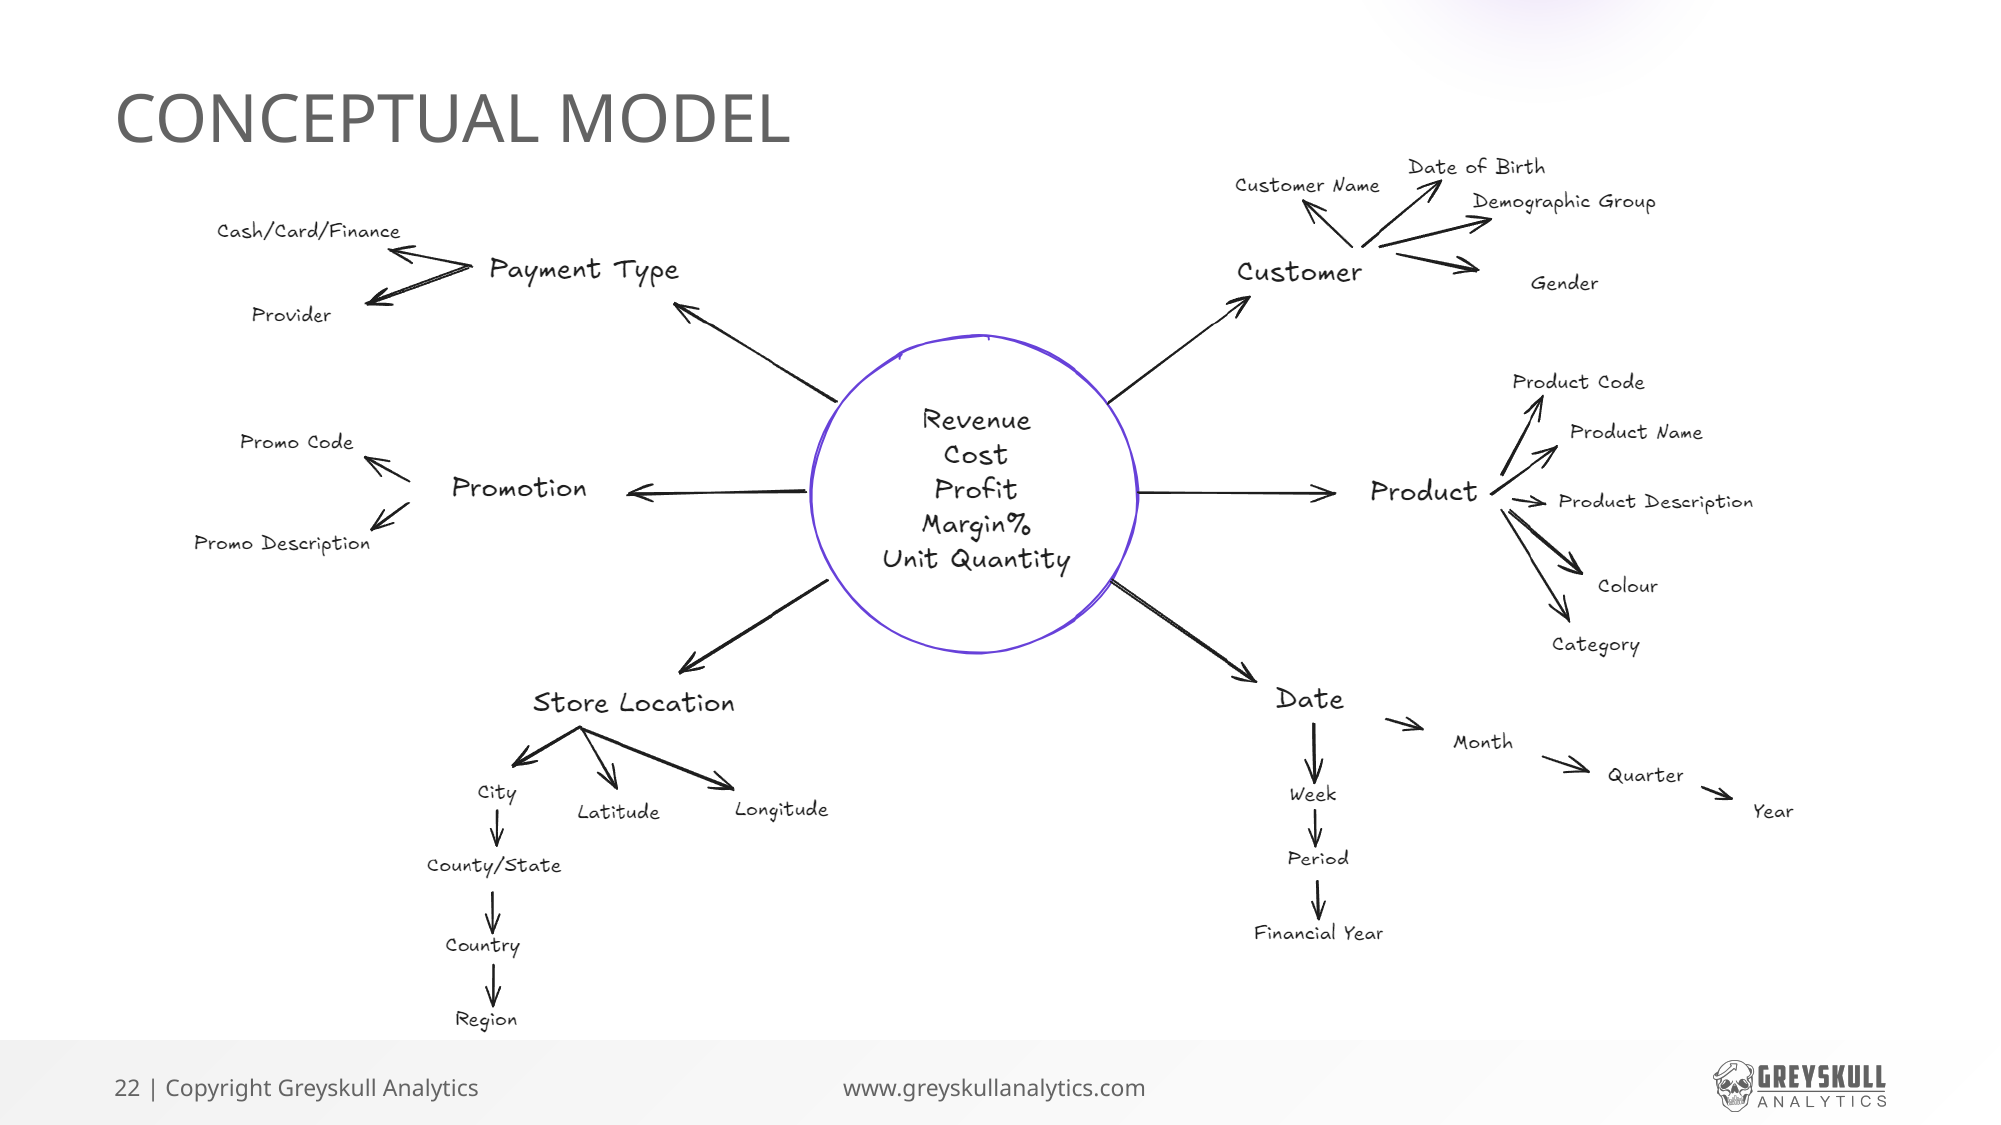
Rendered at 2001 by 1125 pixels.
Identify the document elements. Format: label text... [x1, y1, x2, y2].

picture [166, 145, 1834, 1040]
title CONCEPTUAL MODEL [99, 68, 1901, 165]
picture [1713, 1060, 1886, 1112]
